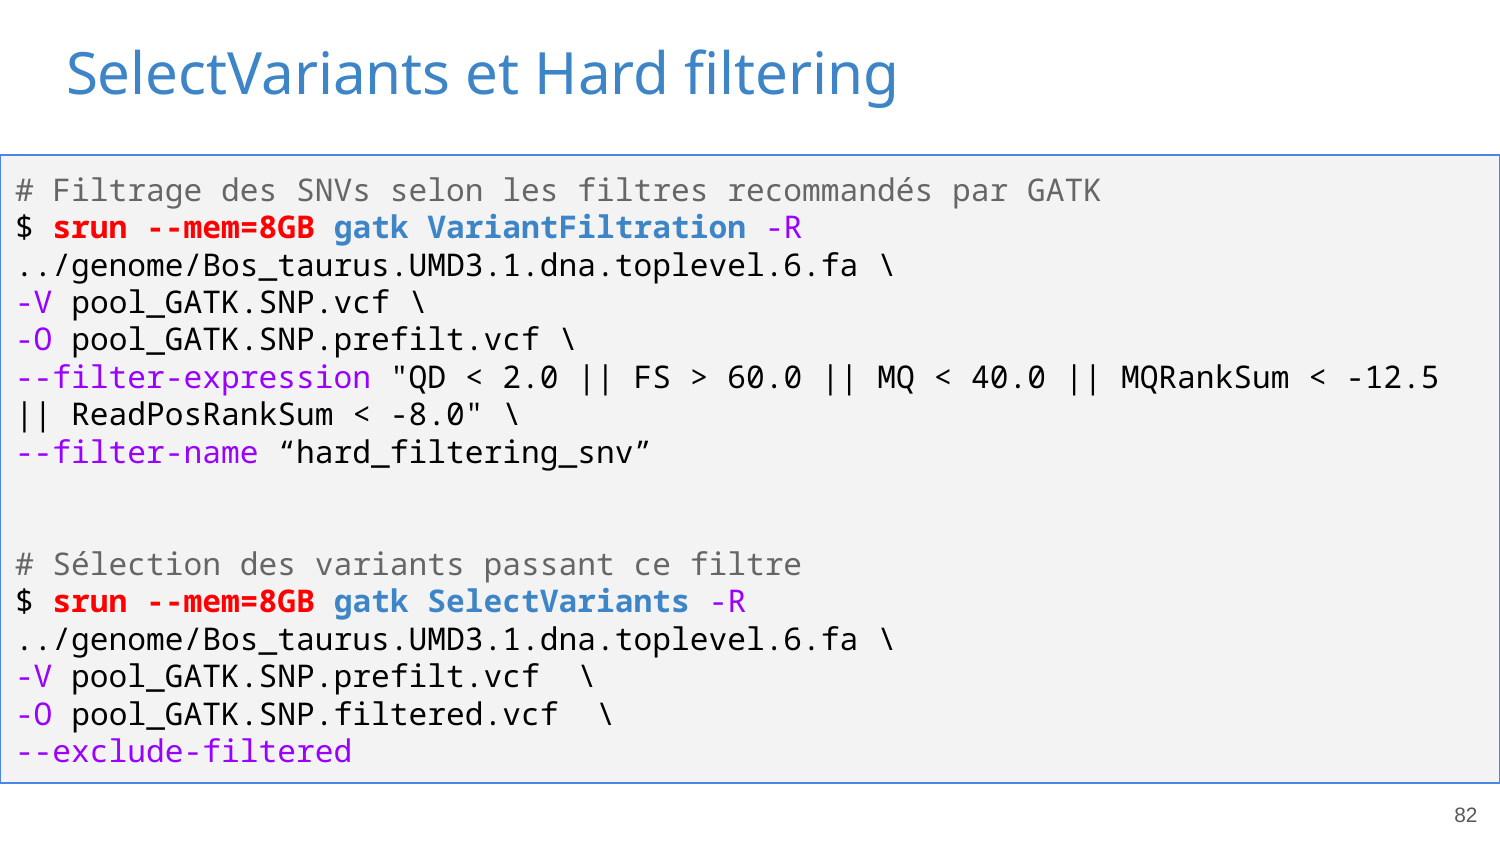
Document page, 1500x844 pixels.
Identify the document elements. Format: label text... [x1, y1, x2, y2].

title SelectVariants et Hard filtering [51, 20, 1449, 115]
text_box # Filtrage des SNVs selon les filtres recommandés par GATK $ srun --mem=8GB gatk VariantFiltration -R ../genome/Bos_taurus.UMD3.1.dna.toplevel.6.fa \ -V pool_GATK.SNP.vcf \ -O pool_GATK.SNP.prefilt.vcf \ --filter-expression "QD < 2.0 || FS > 60.0 || MQ < 40.0 || MQRankSum < -12.5 || ReadPosRankSum < -8.0" \ --filter-name “hard_filtering_snv” # Sélection des variants passant ce filtre $ srun --mem=8GB gatk SelectVariants -R ../genome/Bos_taurus.UMD3.1.dna.toplevel.6.fa \ -V pool_GATK.SNP.prefilt.vcf \ -O pool_GATK.SNP.filtered.vcf \ --exclude-filtered [0, 154, 1500, 784]
slide_number 82 [1402, 777, 1493, 842]
